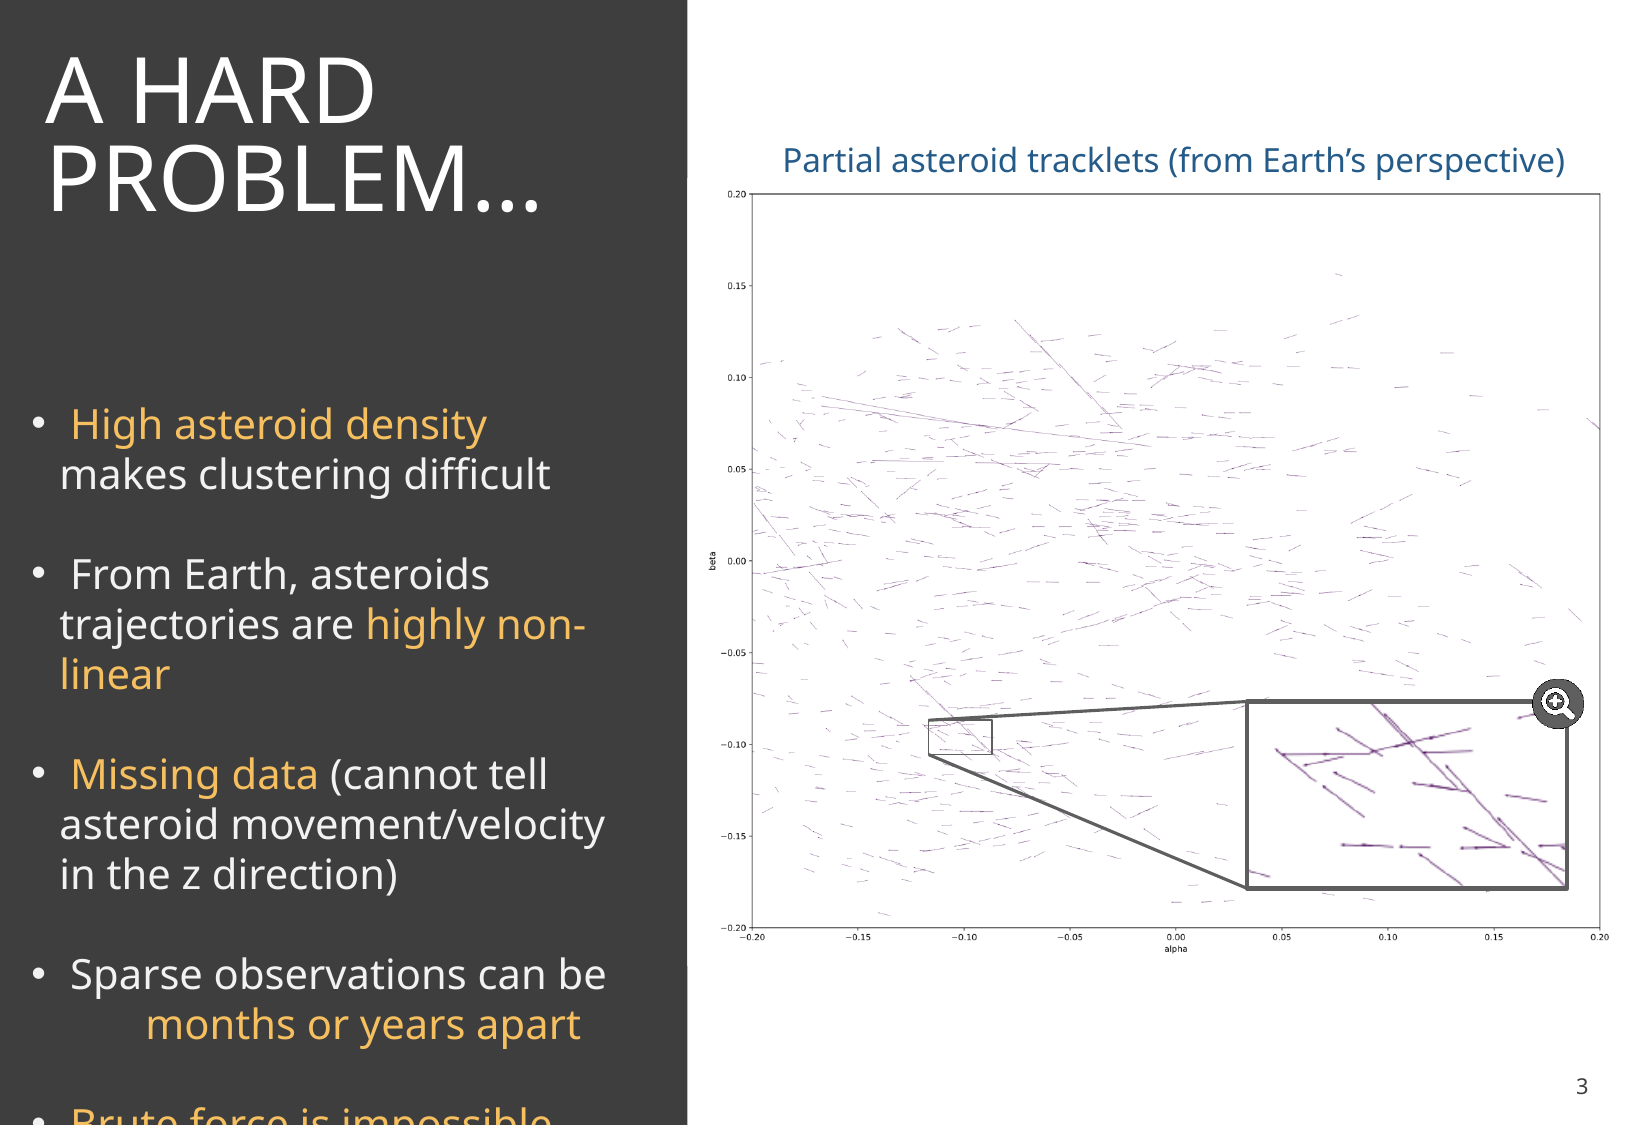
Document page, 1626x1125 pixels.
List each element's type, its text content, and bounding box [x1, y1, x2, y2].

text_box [928, 754, 1241, 889]
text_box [1529, 672, 1586, 731]
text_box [928, 701, 1244, 721]
picture [687, 178, 1613, 966]
slide_number 3 [1224, 1055, 1604, 1116]
text_box [0, 0, 688, 1125]
text_box A HARD PROBLEM… [45, 109, 736, 174]
text_box Partial asteroid tracklets (from Earth’s perspective) [767, 132, 1582, 176]
text_box High asteroid density makes clustering difficult From Earth, asteroids trajectories are highly non-linear Missing data (cannot tell asteroid movement/velocity in the z direction) Sparse observations can be months or years apart Brute force is impossible with 14m observations [16, 390, 625, 1125]
